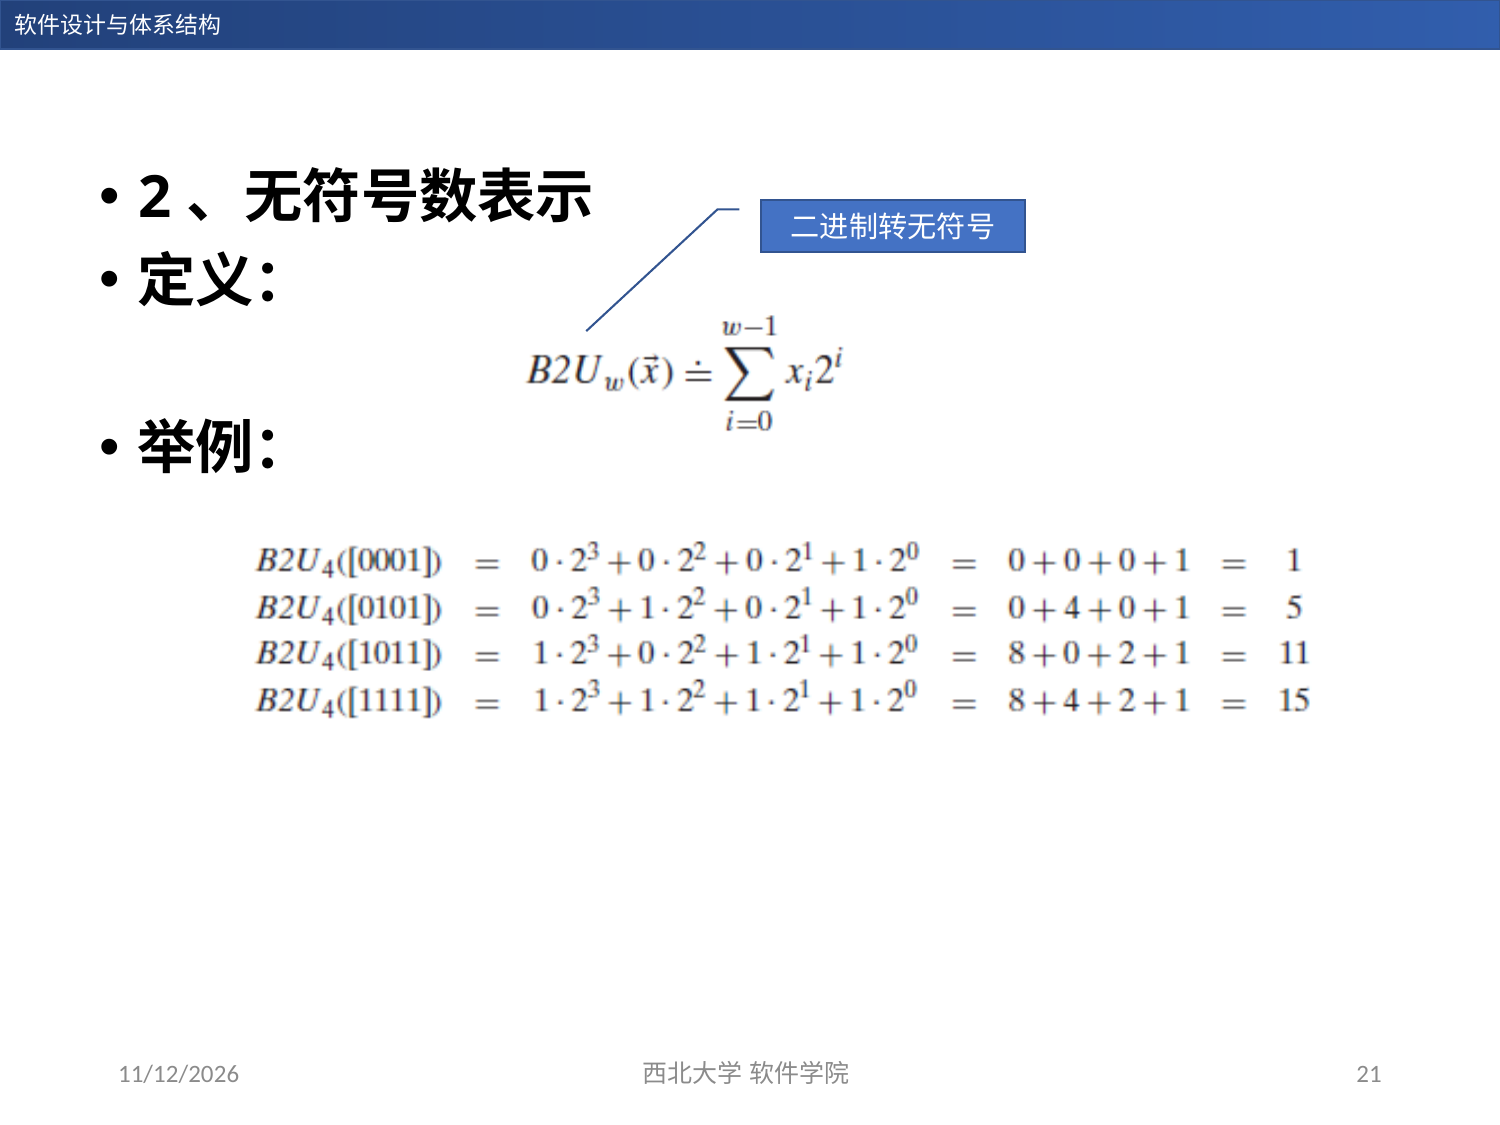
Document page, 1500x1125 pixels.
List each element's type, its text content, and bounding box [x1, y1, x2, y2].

picture [253, 540, 1321, 732]
text_box 二进制转无符号 [760, 199, 1026, 253]
footer 西北大学 软件学院 [496, 1042, 1004, 1103]
text_box 二进制转无符号 [603, 208, 740, 314]
slide_number 21 [1059, 1042, 1397, 1103]
list 2、无符号数表示 定义： 举例： [84, 159, 1379, 874]
picture [509, 314, 879, 447]
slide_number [103, 1042, 441, 1103]
